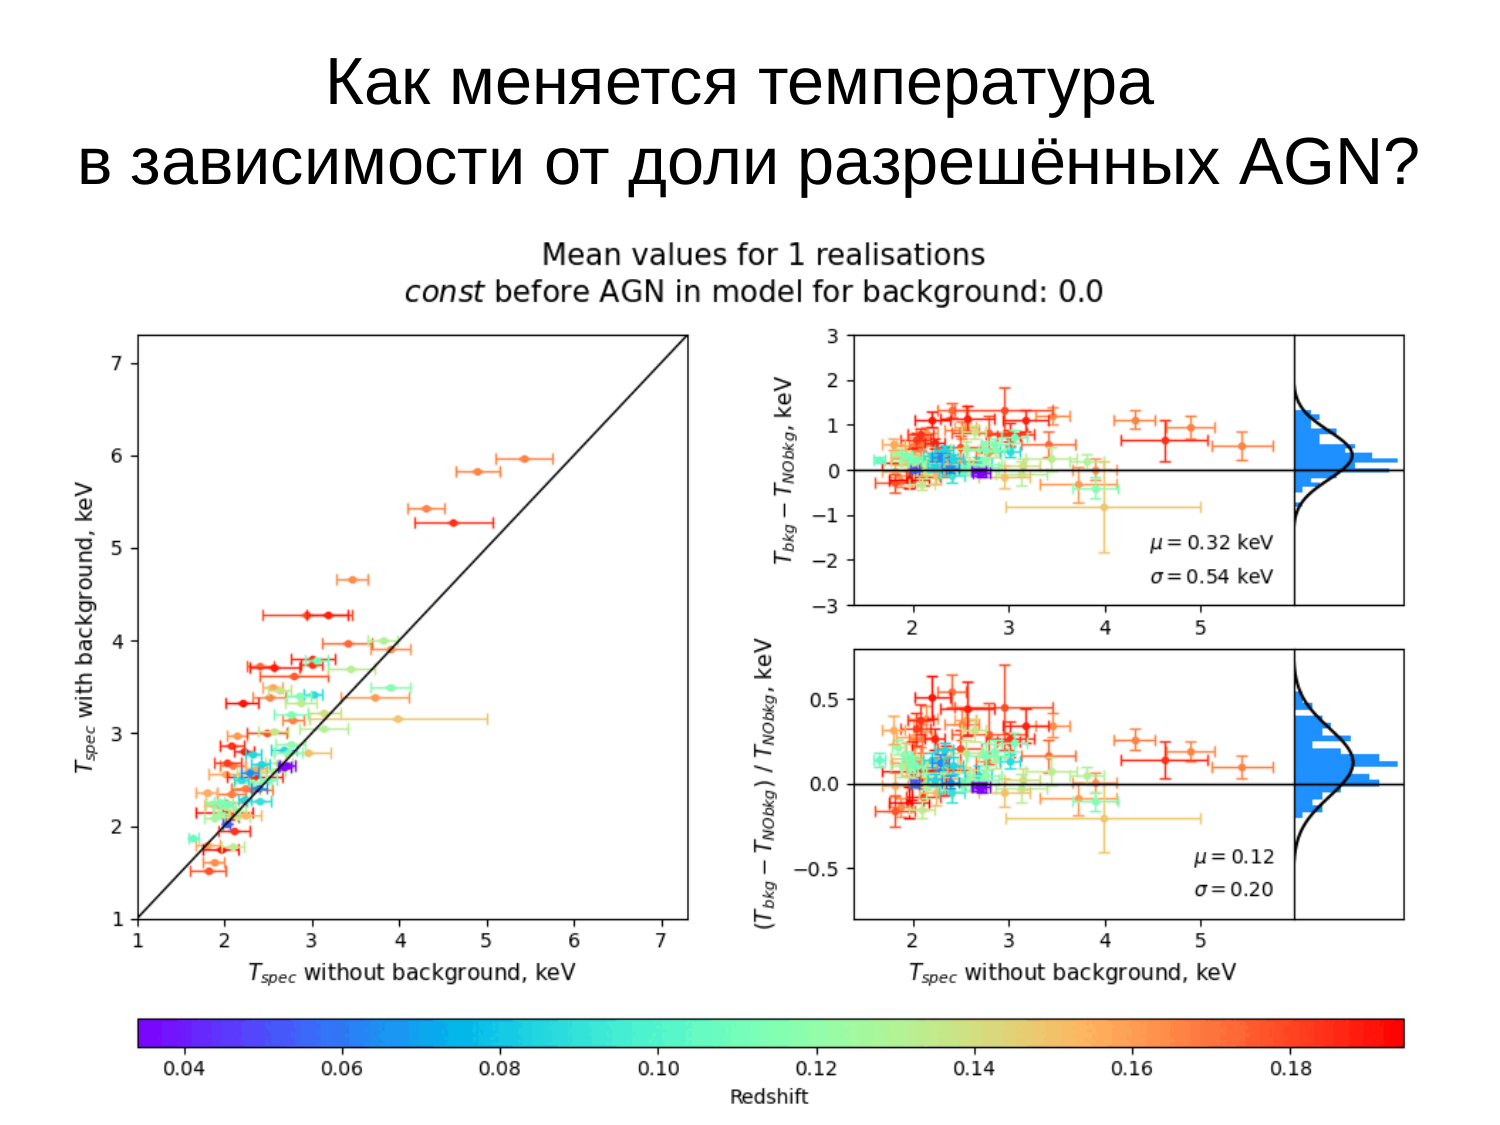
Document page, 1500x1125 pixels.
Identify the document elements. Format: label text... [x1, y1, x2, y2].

picture [0, 224, 1500, 1125]
text_box Как меняется температура в зависимости от доли разрешённых AGN? [0, 23, 1500, 212]
